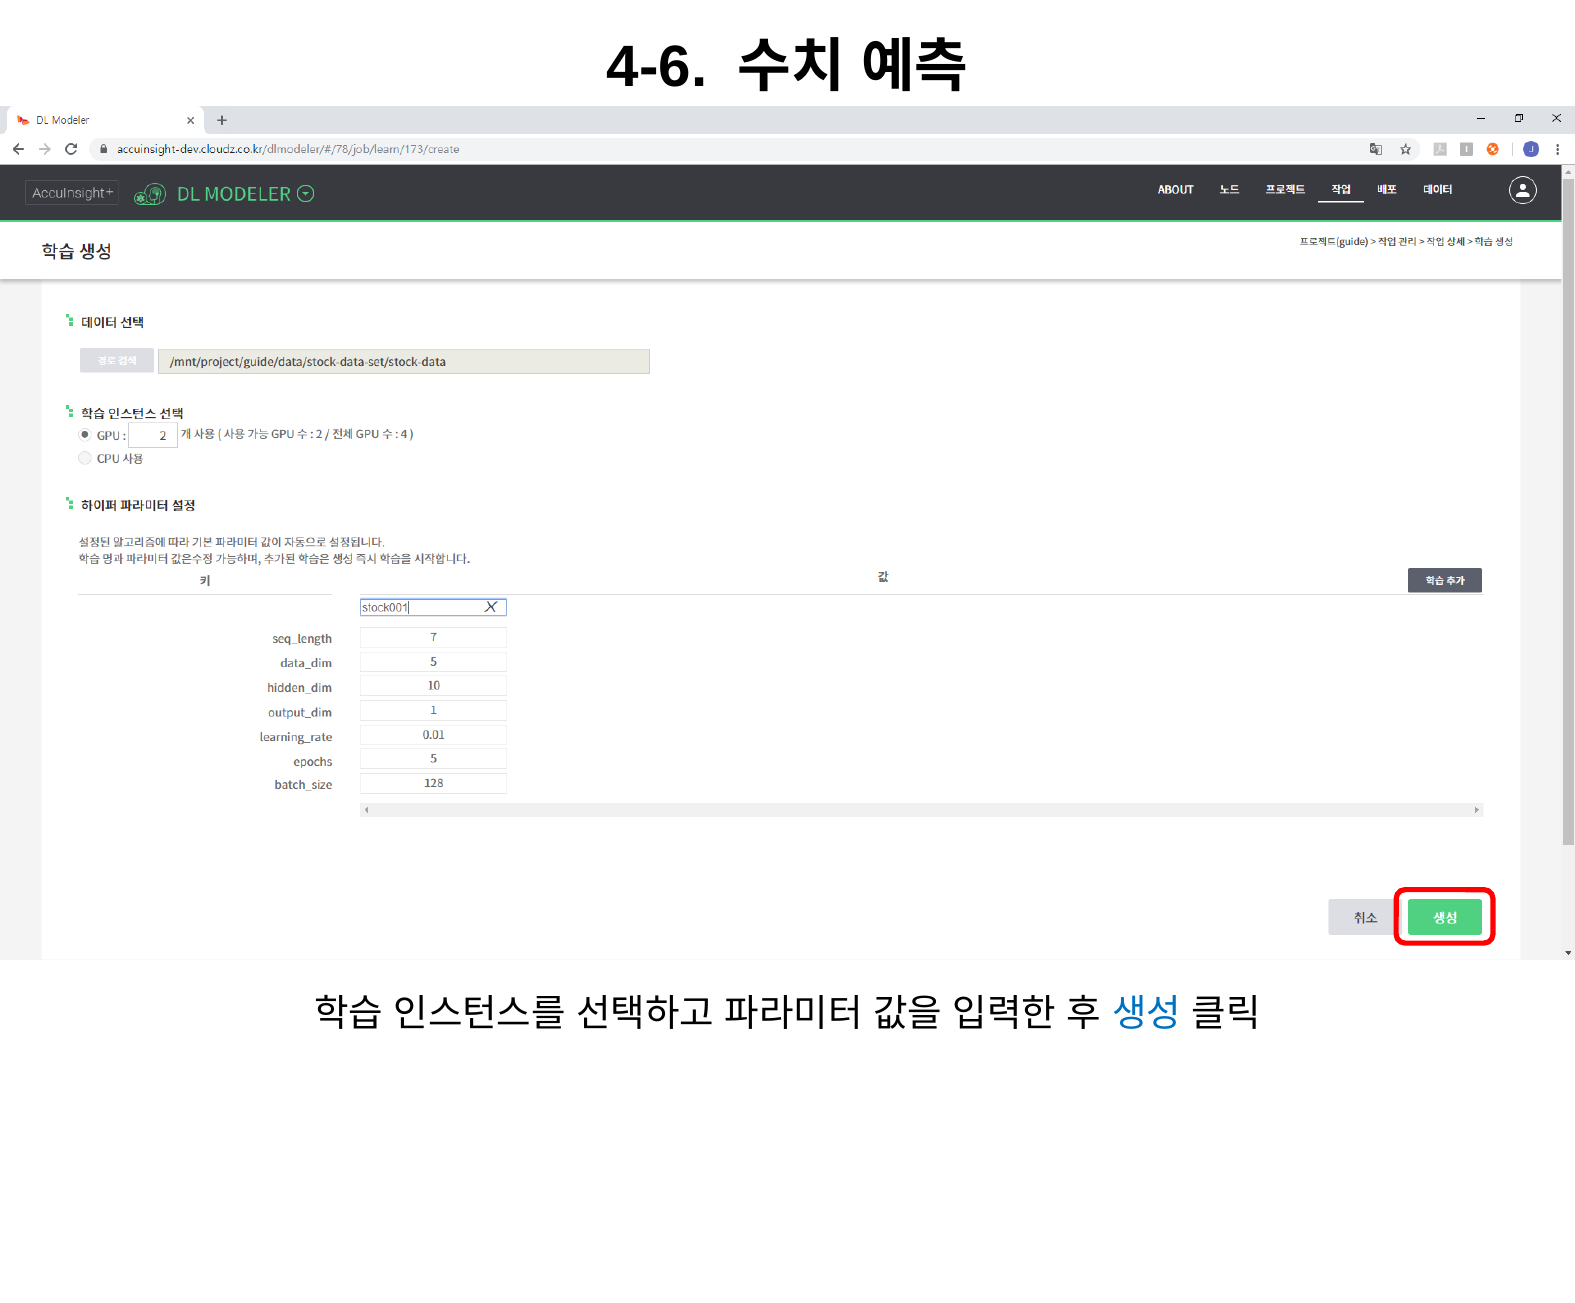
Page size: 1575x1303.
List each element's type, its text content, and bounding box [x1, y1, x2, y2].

picture [0, 106, 1575, 960]
text_box 학습 인스턴스를 선택하고 파라미터 값을 입력한 후 생성 클릭 [0, 960, 1575, 1042]
text_box 4-6. 수치 예측 [0, 20, 1575, 106]
